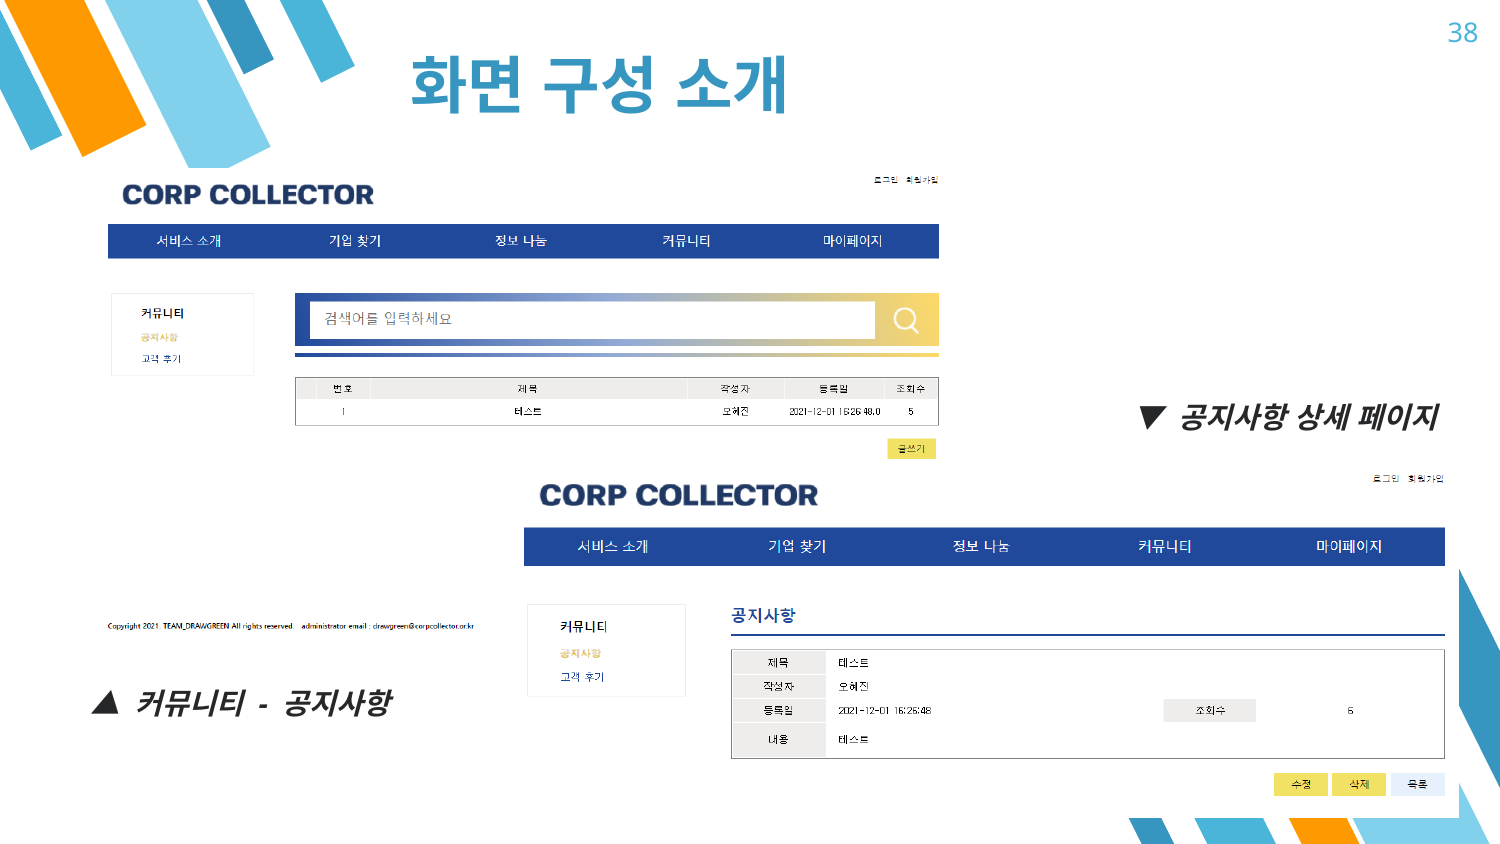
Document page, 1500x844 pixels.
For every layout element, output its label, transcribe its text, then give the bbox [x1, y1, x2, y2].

text_box ▲ 커뮤니티 - 공지사항 [76, 677, 406, 728]
title 화면 구성 소개 [395, 24, 1341, 136]
slide_number 38 [1403, 0, 1494, 65]
text_box ▼ 공지사항 상세 페이지 [1119, 391, 1453, 442]
picture [100, 168, 1459, 818]
